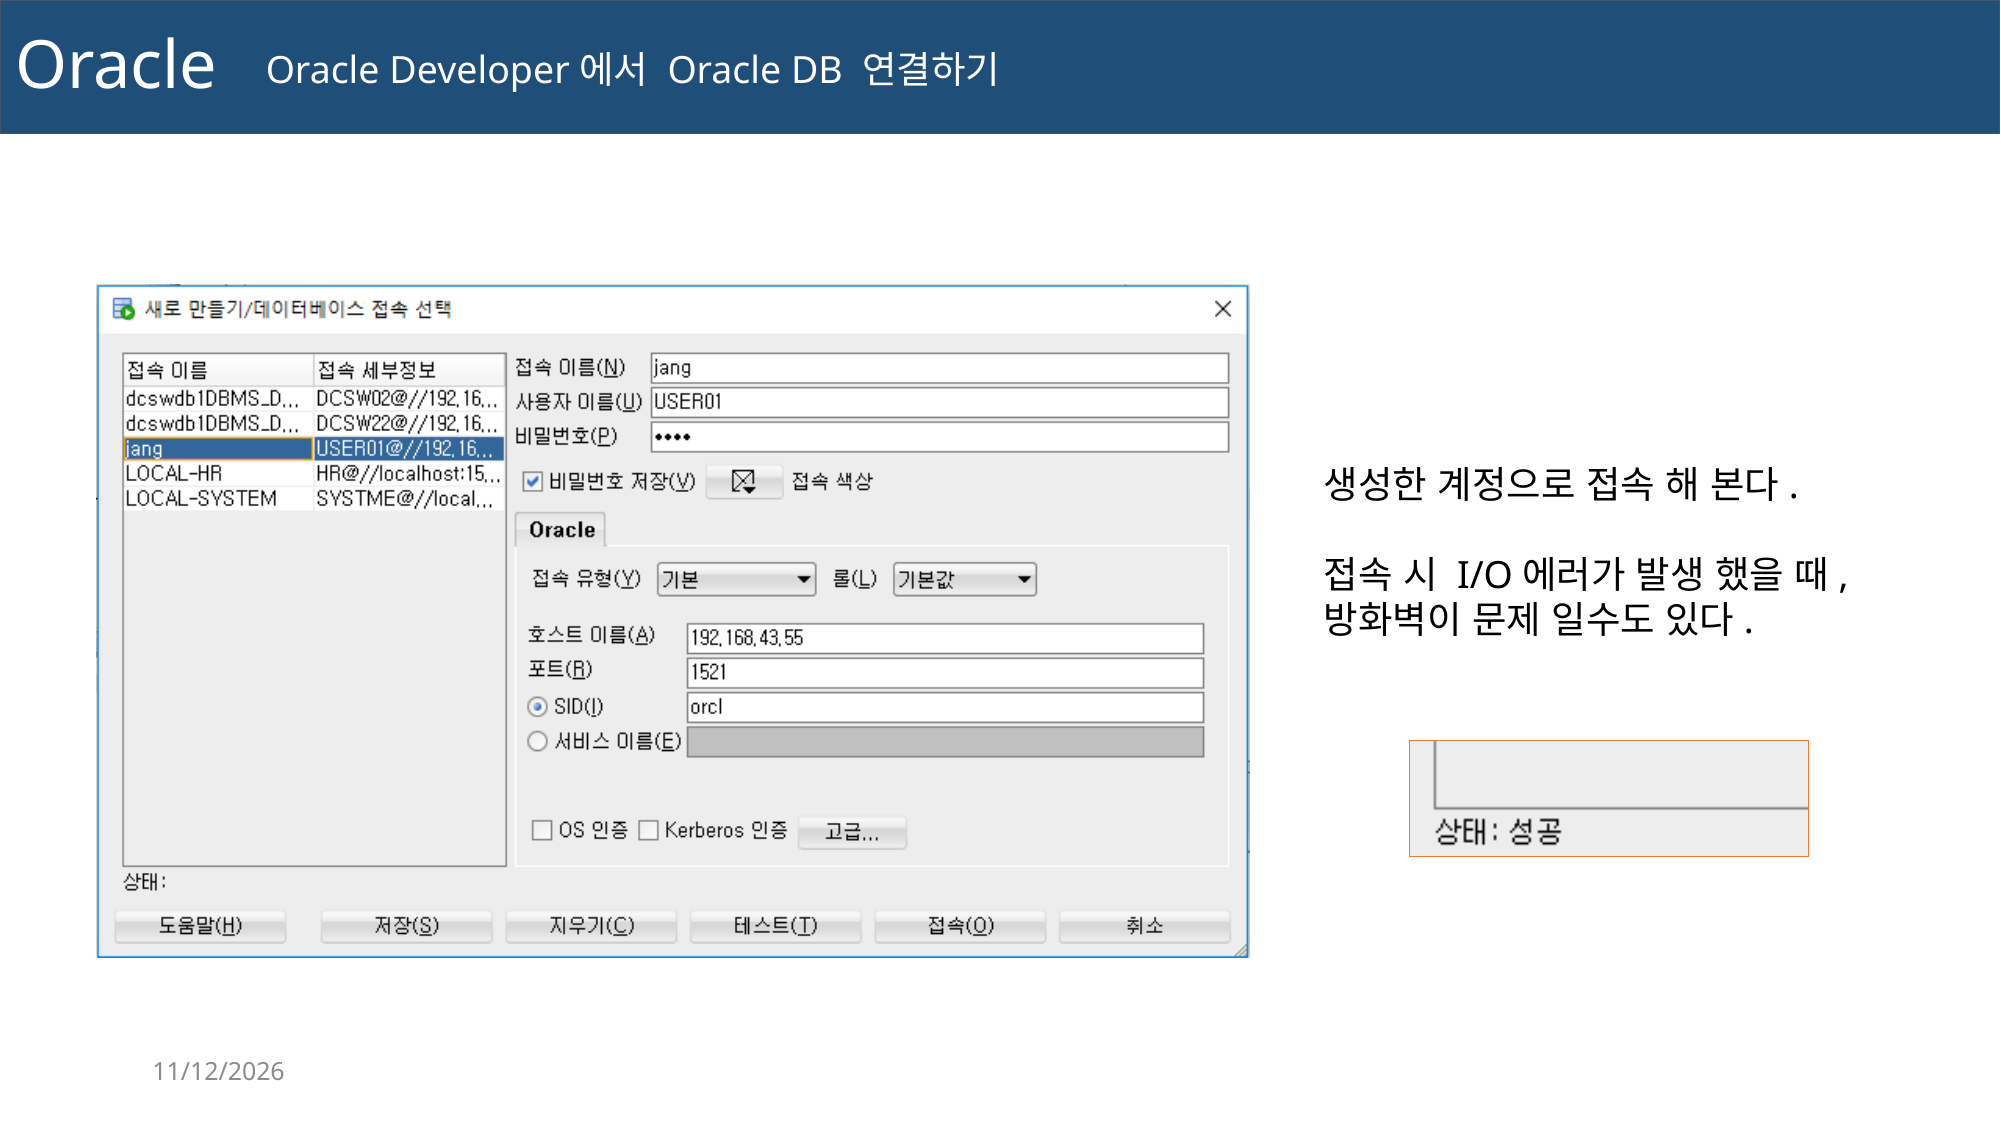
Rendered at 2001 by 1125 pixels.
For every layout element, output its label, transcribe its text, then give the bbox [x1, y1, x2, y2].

text_box 생성한 계정으로 접속 해 본다. 접속 시 I/O에러가 발생 했을 때, 방화벽이 문제 일수도 있다. [1308, 453, 1909, 648]
title Oracle [0, 0, 2000, 134]
picture [96, 284, 1250, 959]
text_box Oracle Developer에서 Oracle DB 연결하기 [251, 38, 1148, 144]
picture [1409, 740, 1809, 857]
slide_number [137, 1042, 588, 1103]
